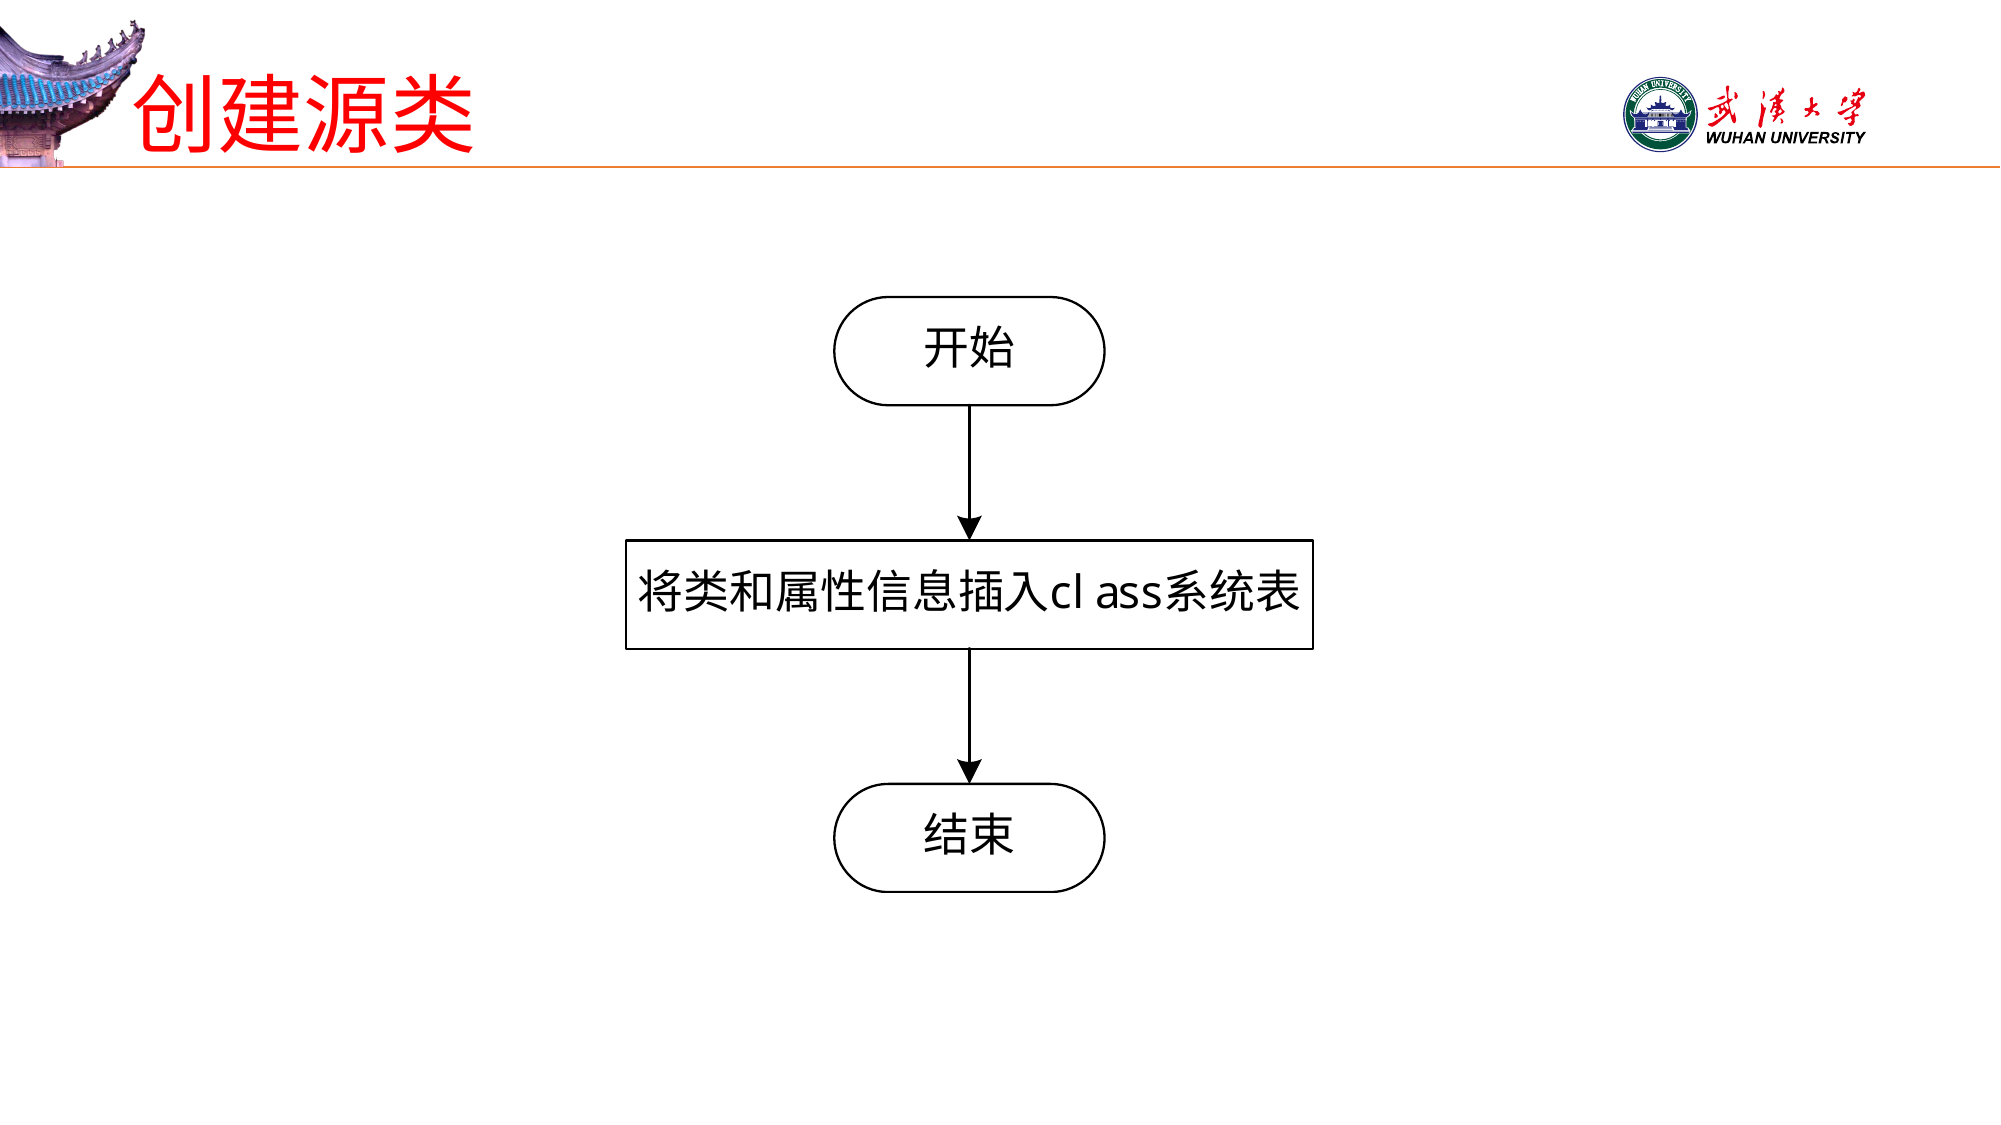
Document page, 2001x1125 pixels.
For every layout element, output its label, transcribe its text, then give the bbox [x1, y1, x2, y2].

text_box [621, 292, 1315, 893]
title 创建源类 [131, 64, 1604, 174]
picture [0, 9, 158, 167]
